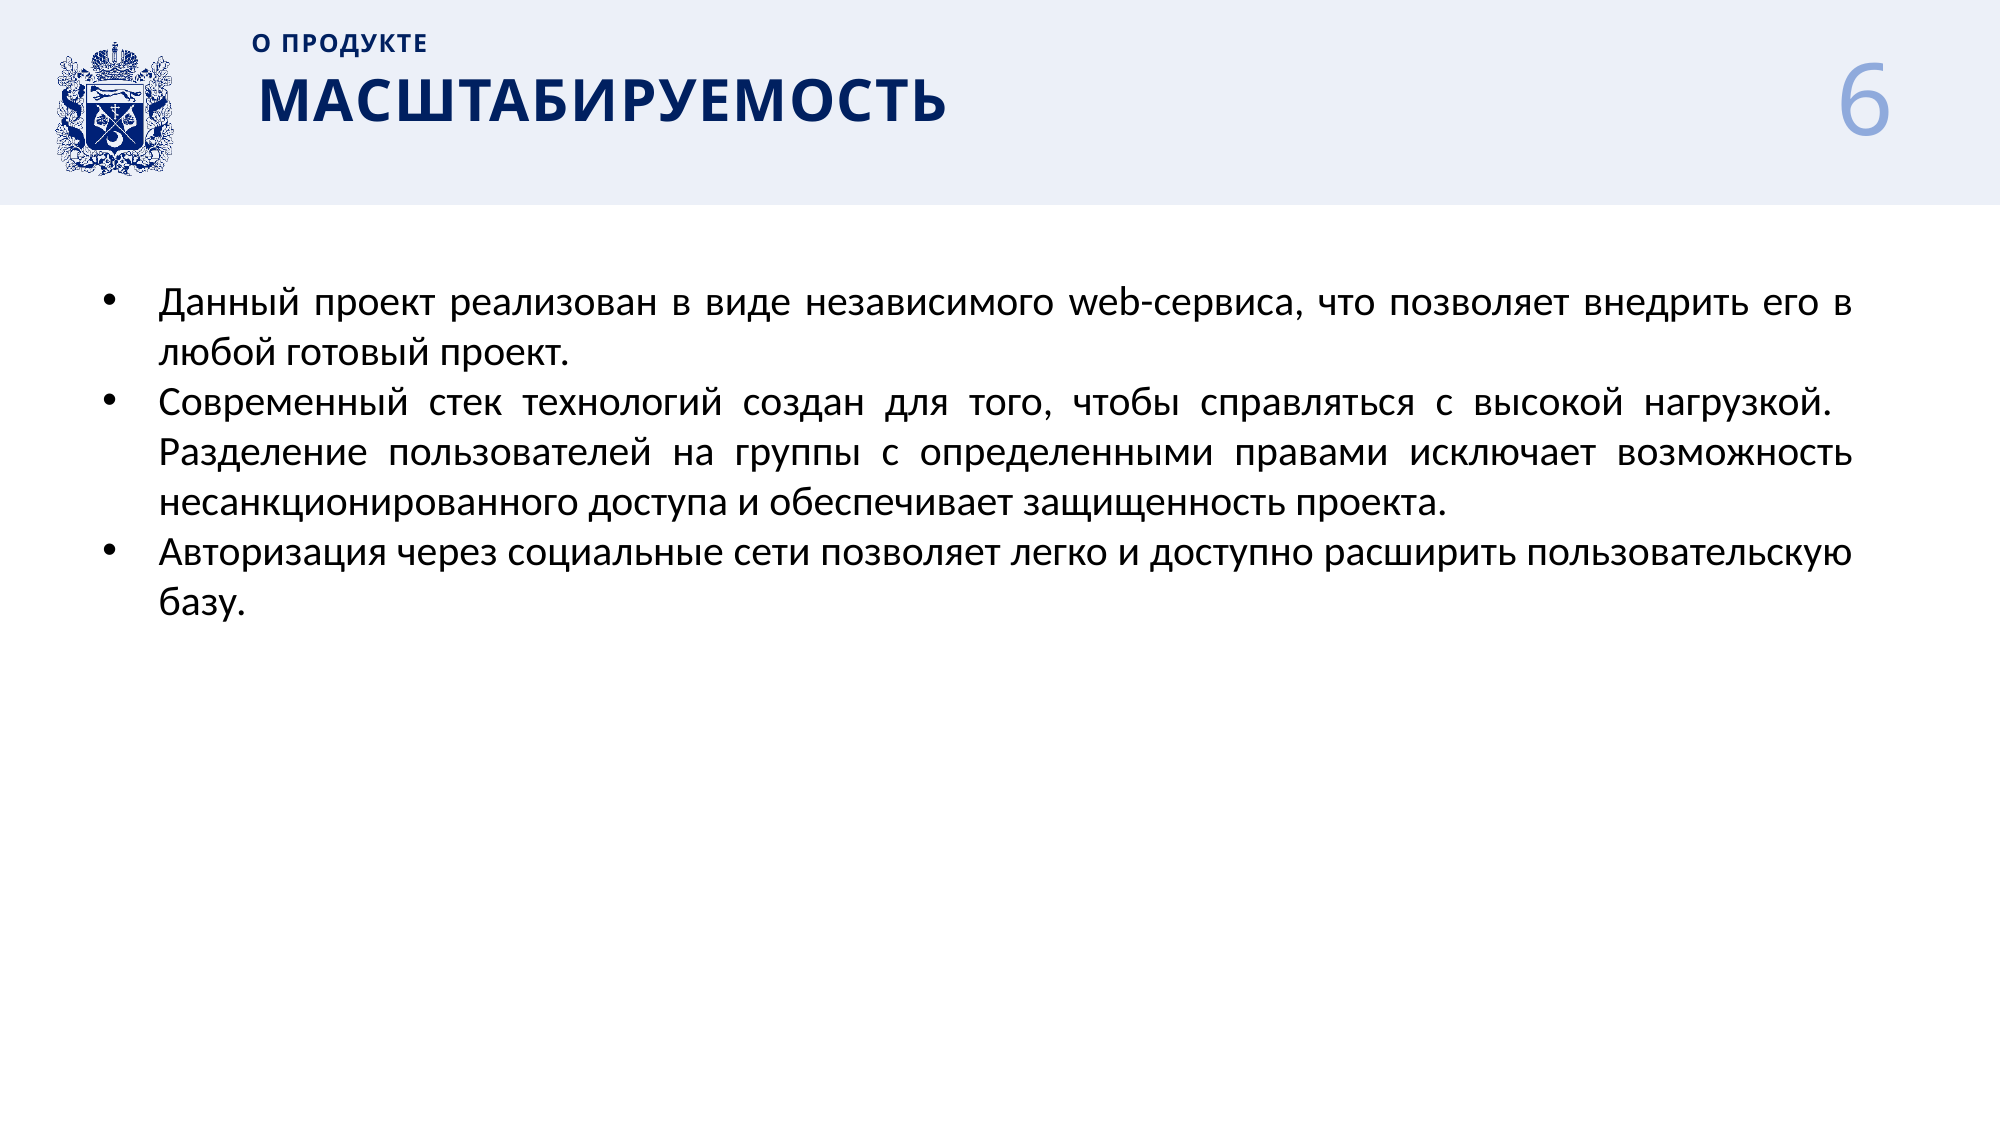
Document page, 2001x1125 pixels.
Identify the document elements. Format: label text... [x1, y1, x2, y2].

text_box 6 [1765, 56, 1964, 161]
picture [55, 42, 174, 177]
text_box О ПРОДУКТЕ [236, 19, 479, 65]
text_box МАСШТАБИРУЕМОСТЬ [242, 55, 1572, 140]
text_box Данный проект реализован в виде независимого web-сервиса, что позволяет внедрить его в любой готовый проект. Современный стек технологий создан для того, чтобы справляться с высокой нагрузкой. Разделение пользователей на группы с определенными правами исключает возможность несанкционированного доступа и обеспечивает защищенность проекта. Авторизация через социальные сети позволяет легко и доступно расширить пользовательскую базу. [87, 266, 1869, 632]
text_box [0, 0, 2000, 206]
